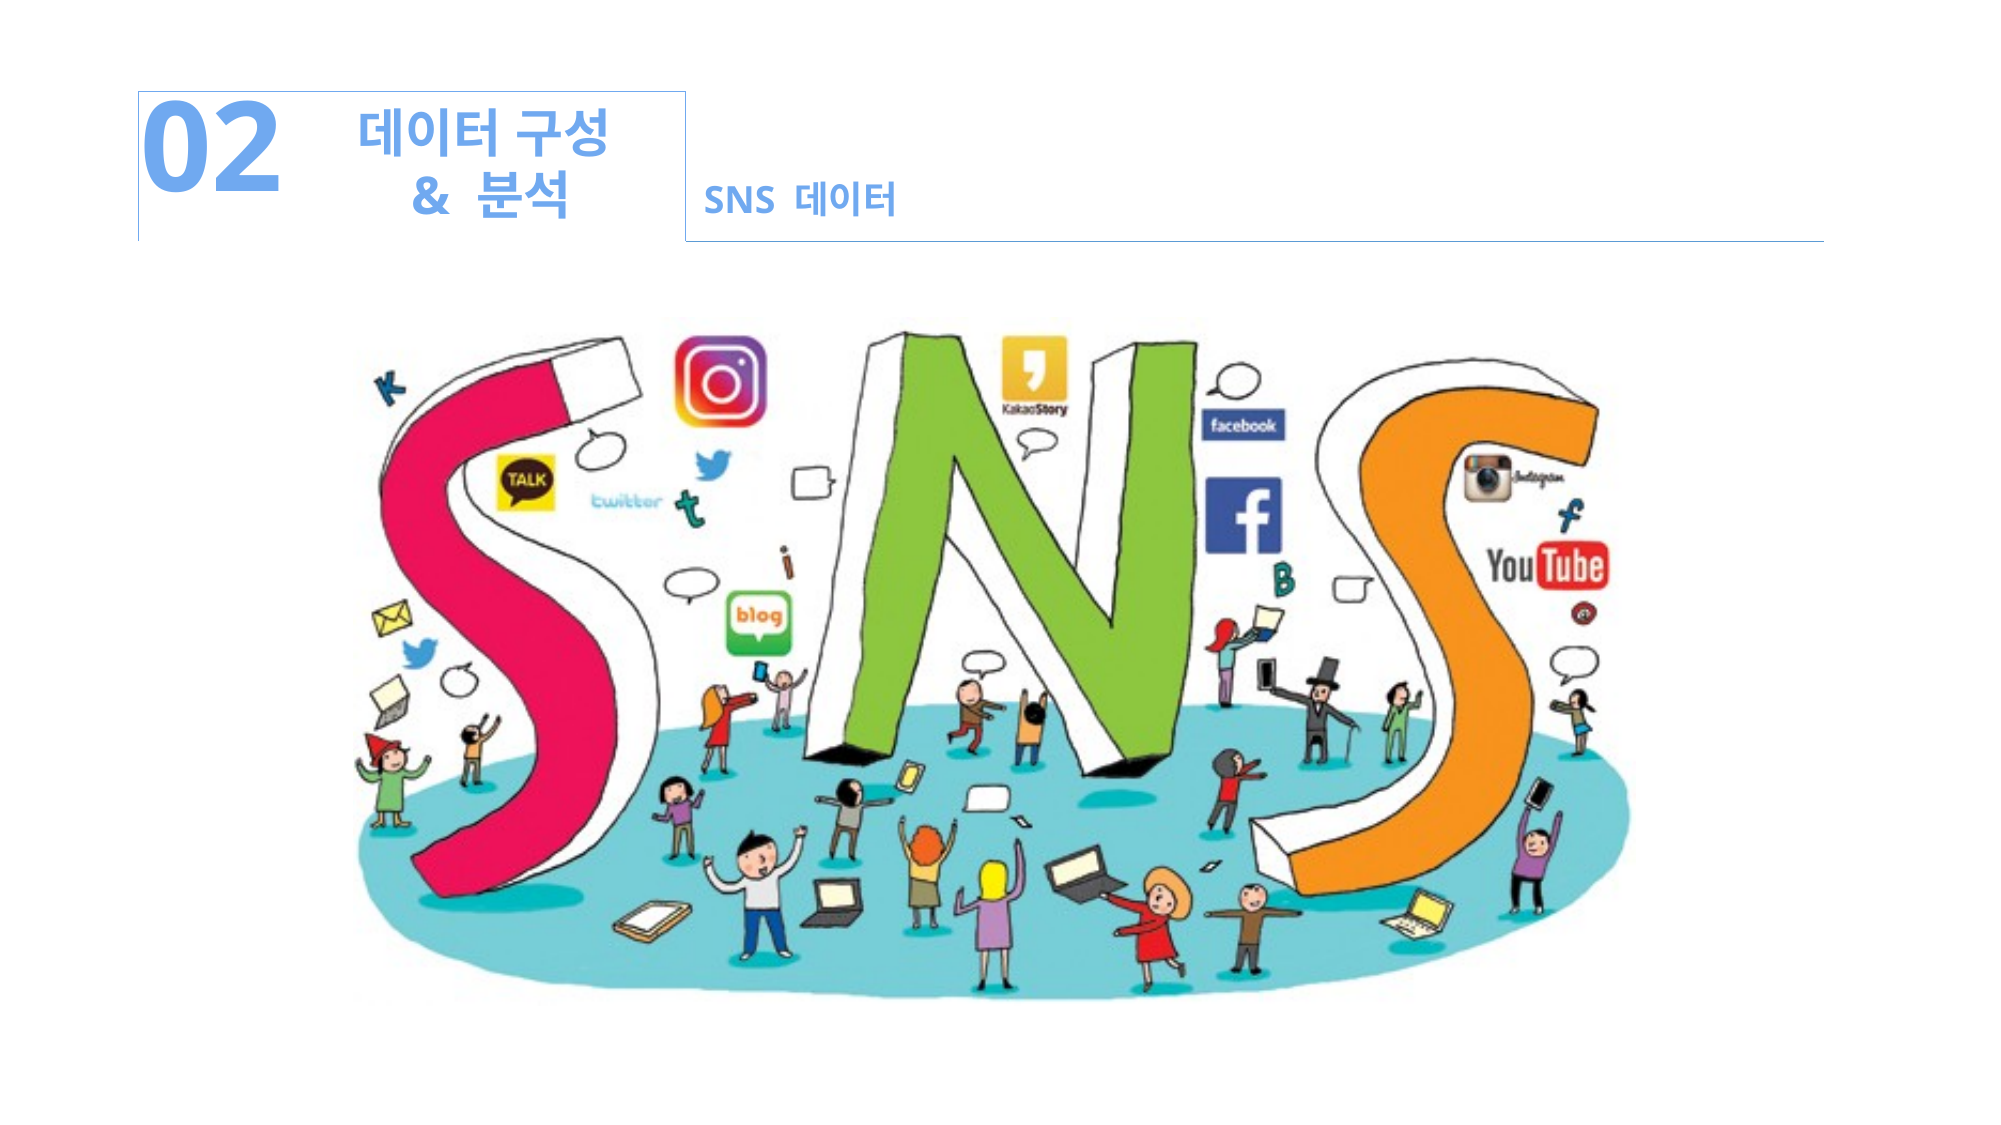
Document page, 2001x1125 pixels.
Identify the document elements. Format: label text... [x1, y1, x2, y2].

text_box 02 [125, 34, 426, 229]
text_box SNS 데이터 [688, 168, 913, 228]
picture [353, 317, 1636, 1006]
text_box [138, 91, 686, 242]
text_box 데이터 구성 & 분석 [343, 92, 626, 233]
